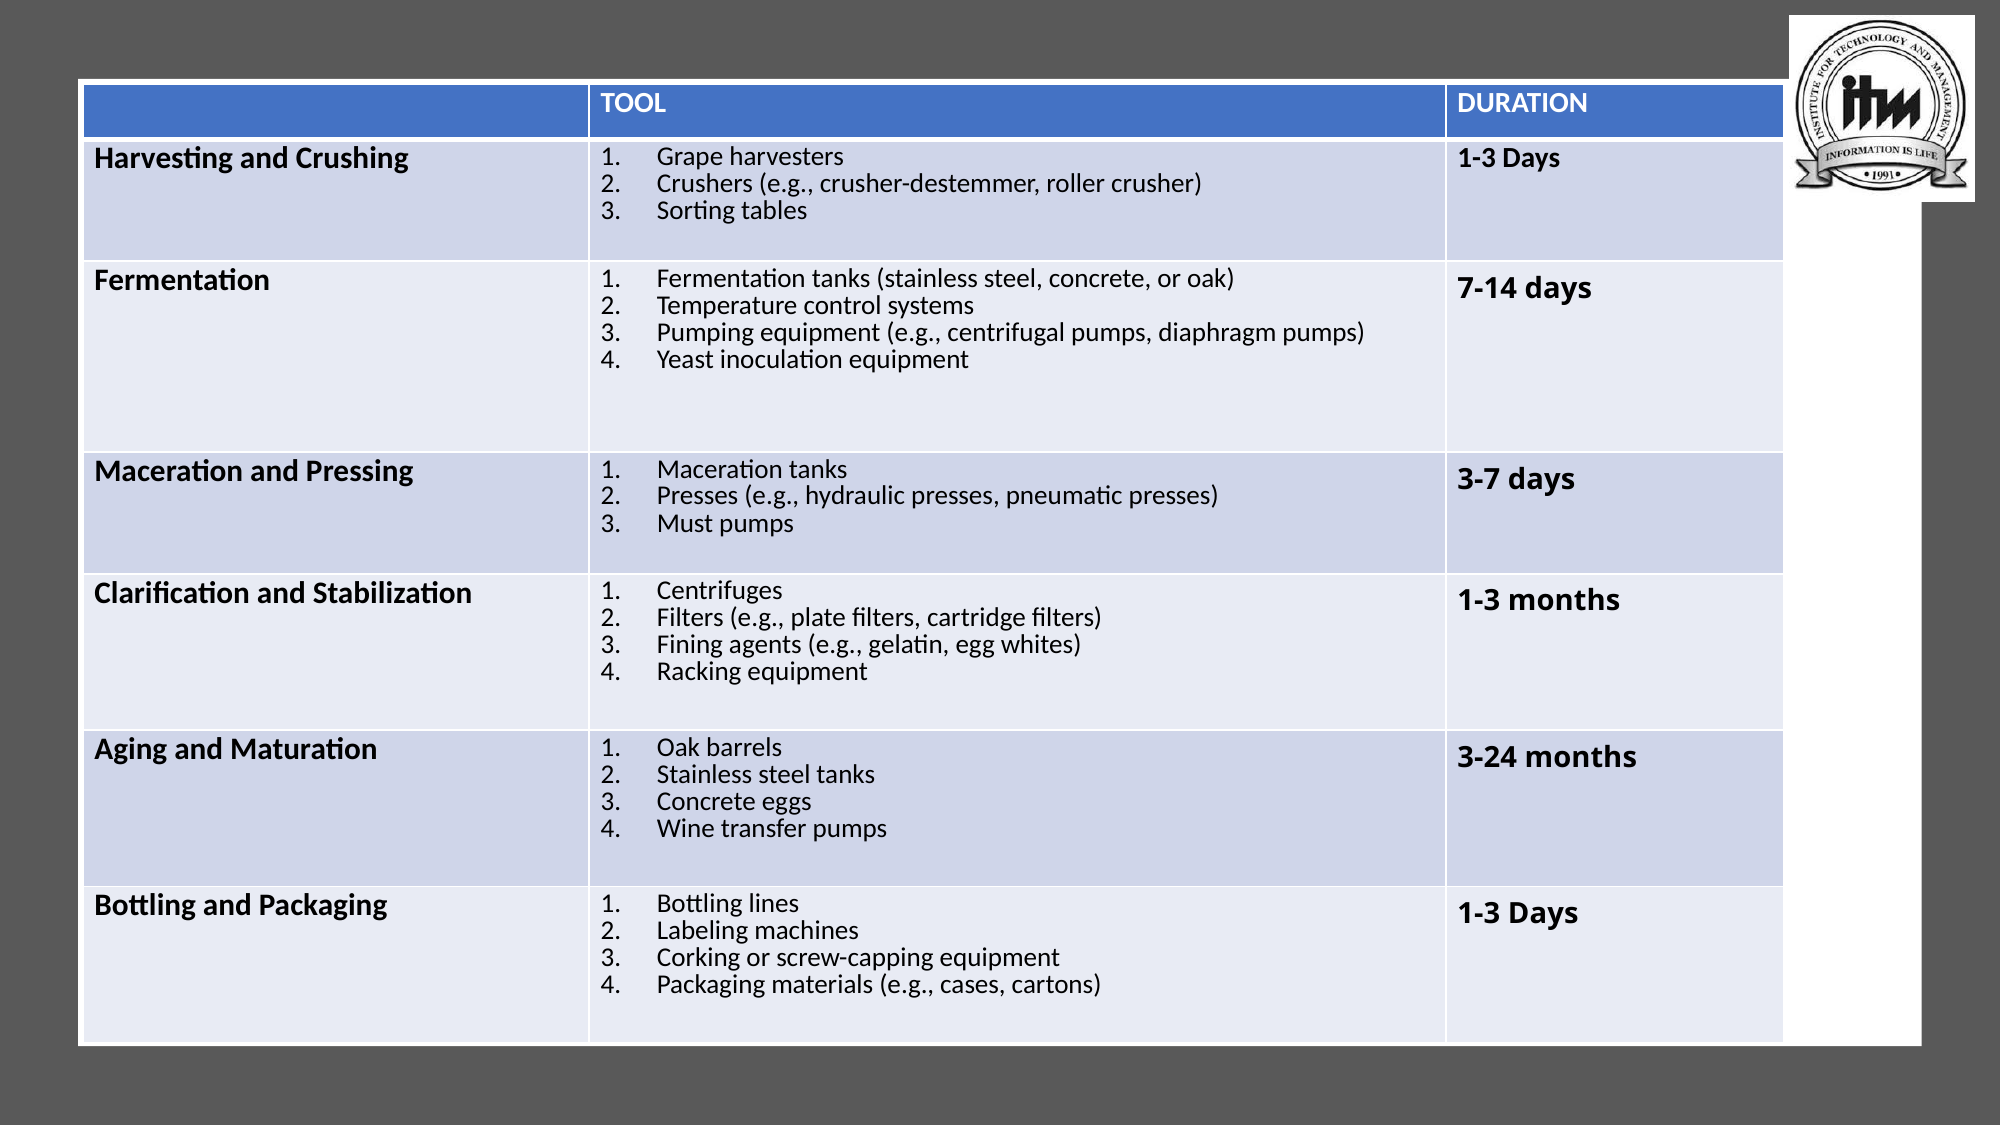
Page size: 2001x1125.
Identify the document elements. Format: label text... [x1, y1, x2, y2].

text_box [0, 0, 2000, 1125]
table_cell Bottling and Packaging [84, 887, 588, 1042]
table_cell Grape harvesters Crushers (e.g., crusher-destemmer, roller crusher) Sorting tables [590, 142, 1445, 260]
table_cell Maceration and Pressing [84, 453, 588, 573]
table_header TOOL [590, 85, 1445, 137]
table_cell Aging and Maturation [84, 731, 588, 886]
table_cell 3-24 months [1447, 731, 1783, 886]
table_cell Maceration tanks Presses (e.g., hydraulic presses, pneumatic presses) Must pumps [590, 453, 1445, 573]
table_header DURATION [1447, 85, 1783, 137]
text_box [77, 77, 1923, 1048]
table_header [84, 85, 588, 137]
table_cell Fermentation [84, 262, 588, 451]
table_cell Harvesting and Crushing [84, 142, 588, 260]
table_cell Clarification and Stabilization [84, 575, 588, 729]
table_cell 1-3 Days [1447, 887, 1783, 1042]
picture [1788, 15, 1976, 203]
table_cell 1-3 Days [1447, 142, 1783, 260]
table_cell Bottling lines Labeling machines Corking or screw-capping equipment Packaging materials (e.g., cases, cartons) [590, 887, 1445, 1042]
table_cell Oak barrels Stainless steel tanks Concrete eggs Wine transfer pumps [590, 731, 1445, 886]
table_cell 7-14 days [1447, 262, 1783, 451]
table_cell Centrifuges Filters (e.g., plate filters, cartridge filters) Fining agents (e.g., gelatin, egg whites) Racking equipment [590, 575, 1445, 729]
table_cell 1-3 months [1447, 575, 1783, 729]
table_cell Fermentation tanks (stainless steel, concrete, or oak) Temperature control systems Pumping equipment (e.g., centrifugal pumps, diaphragm pumps) Yeast inoculation equipment [590, 262, 1445, 451]
table_cell 3-7 days [1447, 453, 1783, 573]
